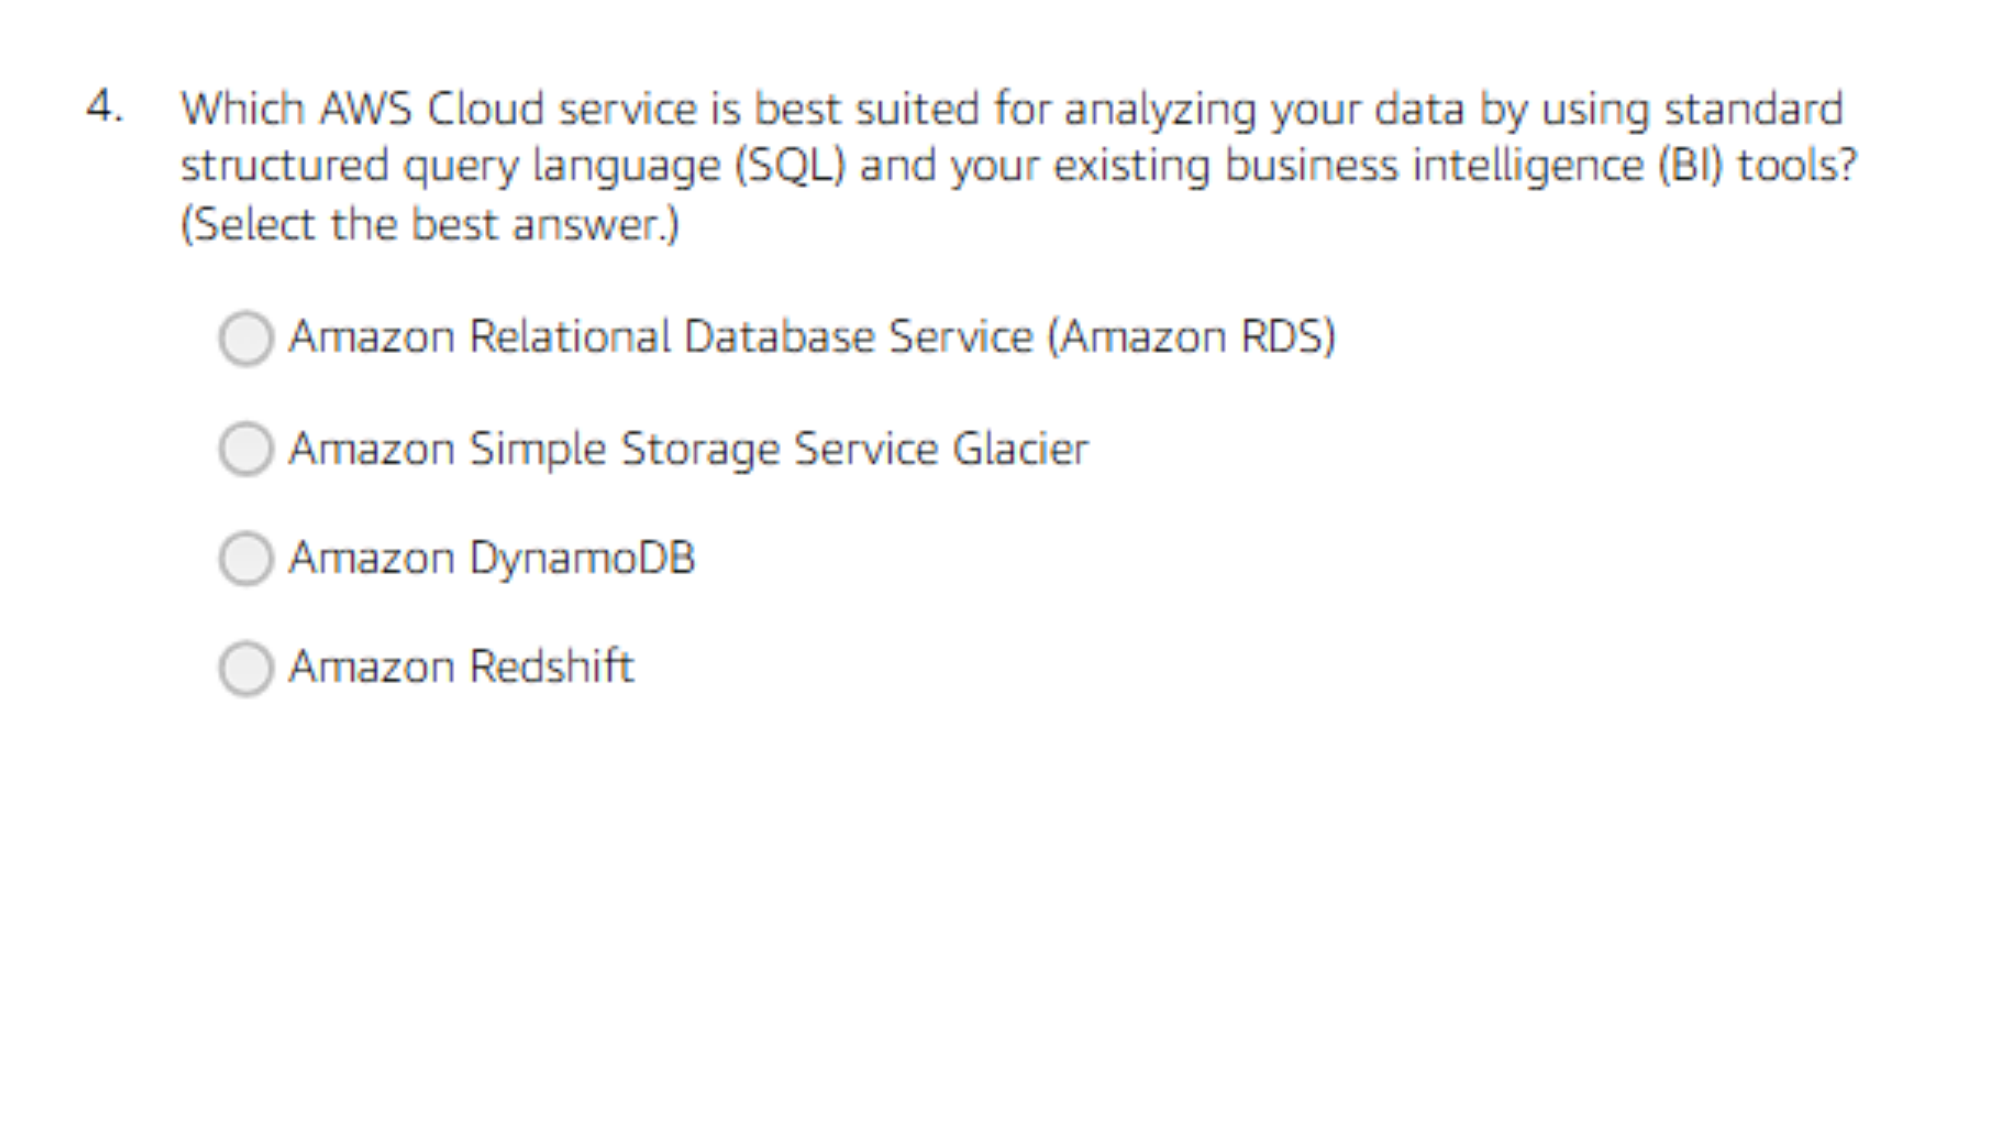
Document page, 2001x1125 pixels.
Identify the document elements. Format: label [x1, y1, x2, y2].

picture [52, 69, 1991, 759]
